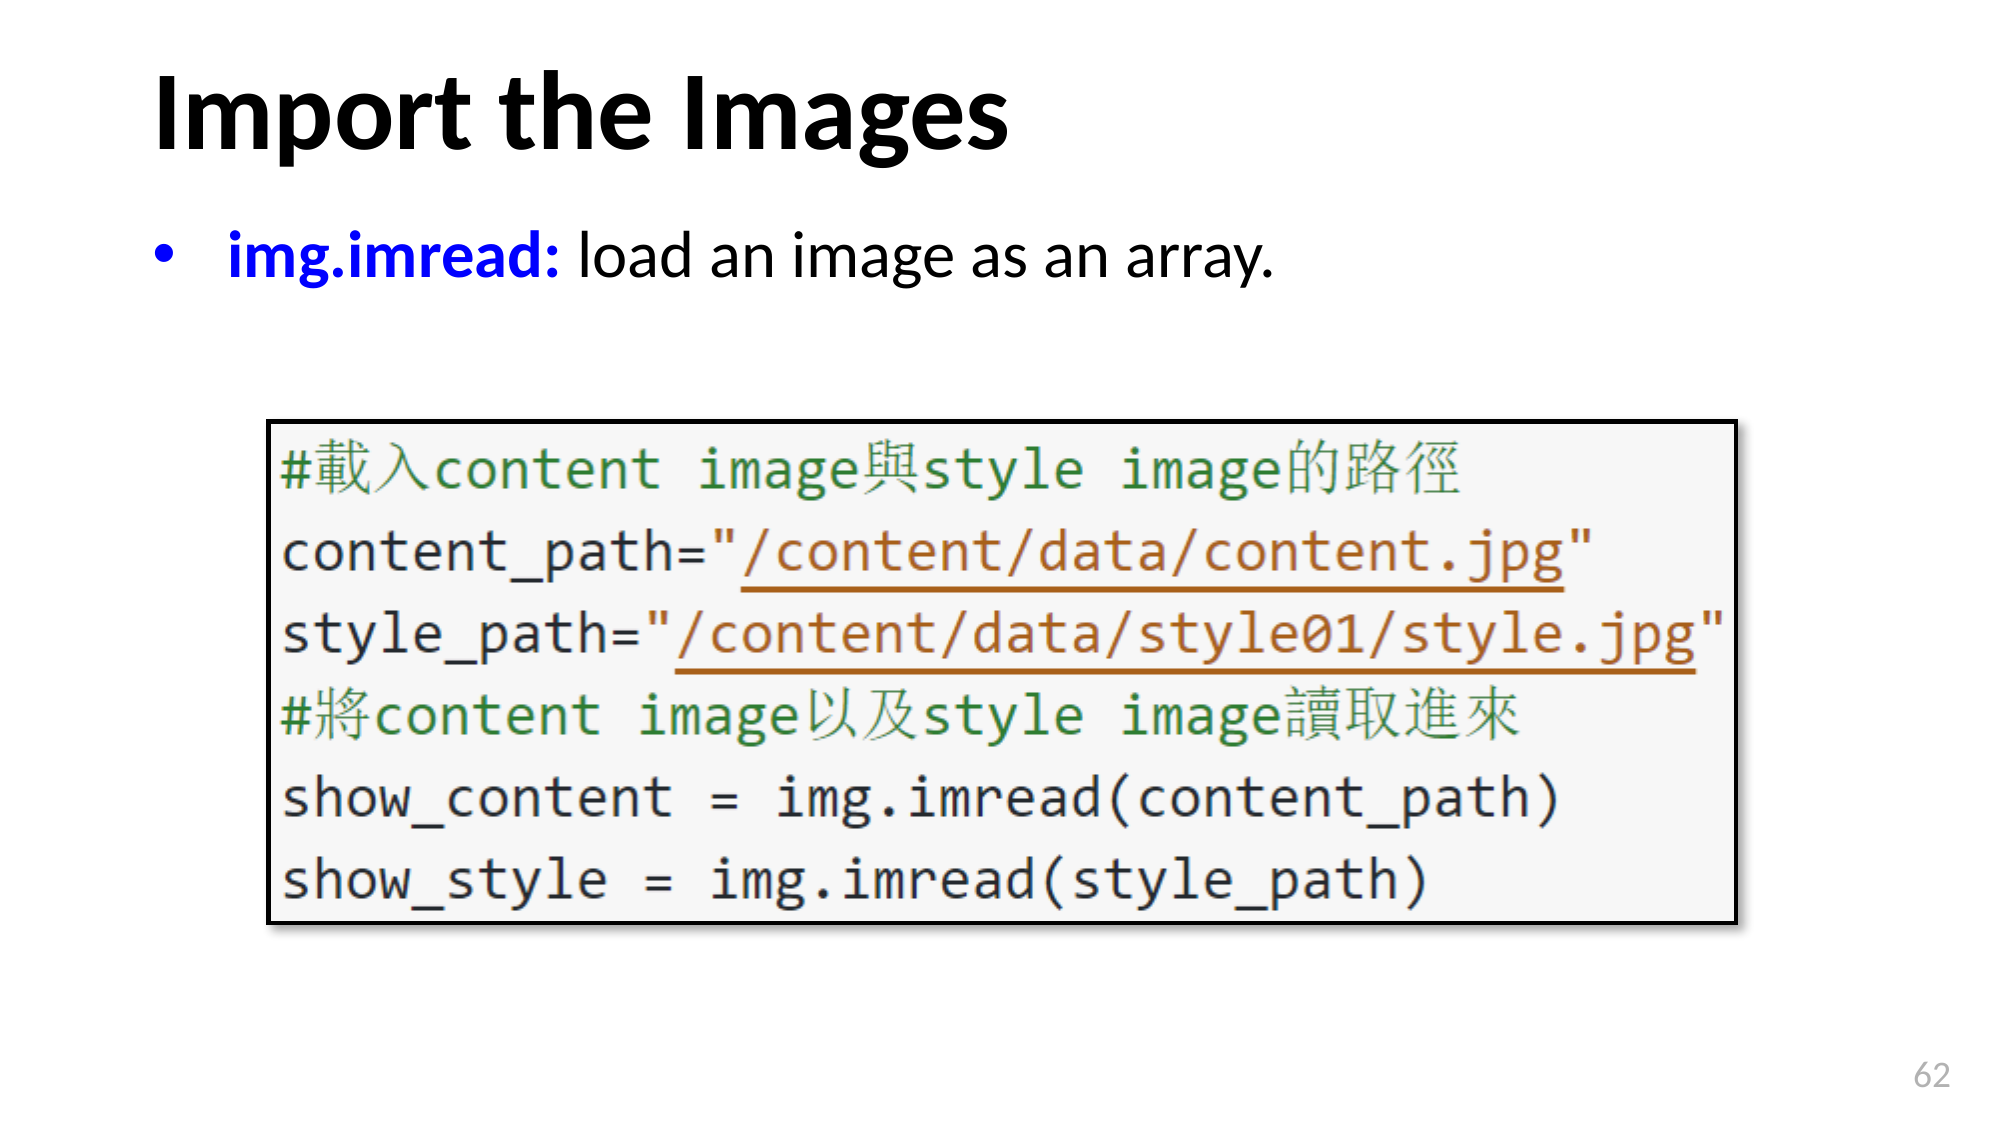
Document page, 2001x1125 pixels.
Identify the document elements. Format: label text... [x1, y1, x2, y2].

slide_number 62 [1824, 1042, 1967, 1103]
list img.imread: load an image as an array. [137, 212, 1863, 338]
title Import the Images [137, 28, 1863, 199]
picture [270, 423, 1734, 921]
